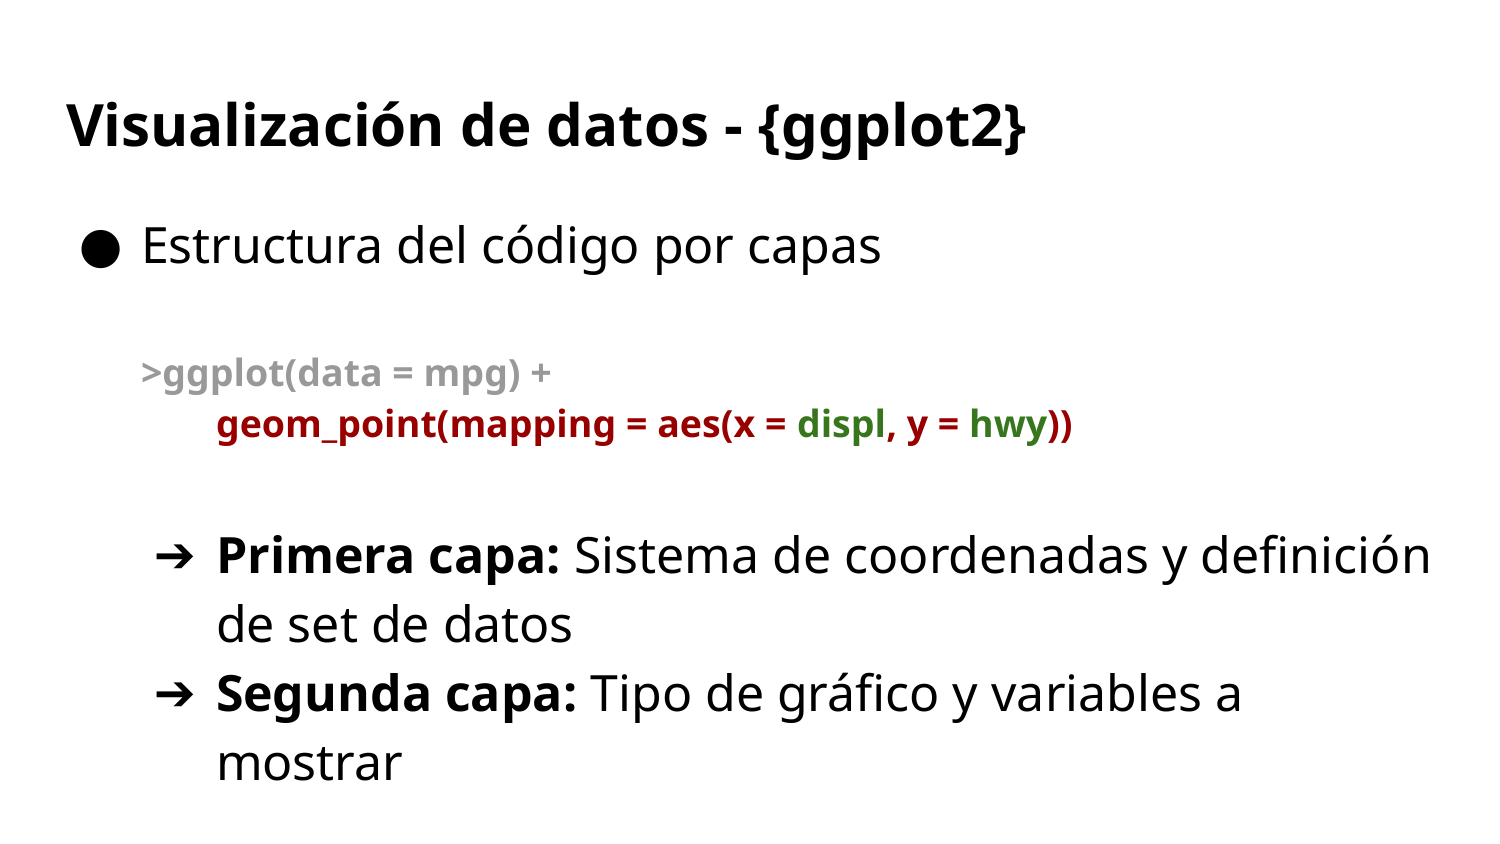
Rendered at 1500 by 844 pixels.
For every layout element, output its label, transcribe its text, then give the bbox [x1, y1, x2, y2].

list Estructura del código por capas >ggplot(data = mpg) + geom_point(mapping = aes(x = displ, y = hwy)) Primera capa: Sistema de coordenadas y definición de set de datos Segunda capa: Tipo de gráfico y variables a mostrar [51, 189, 1449, 820]
title Visualización de datos - {ggplot2} [51, 72, 1449, 167]
